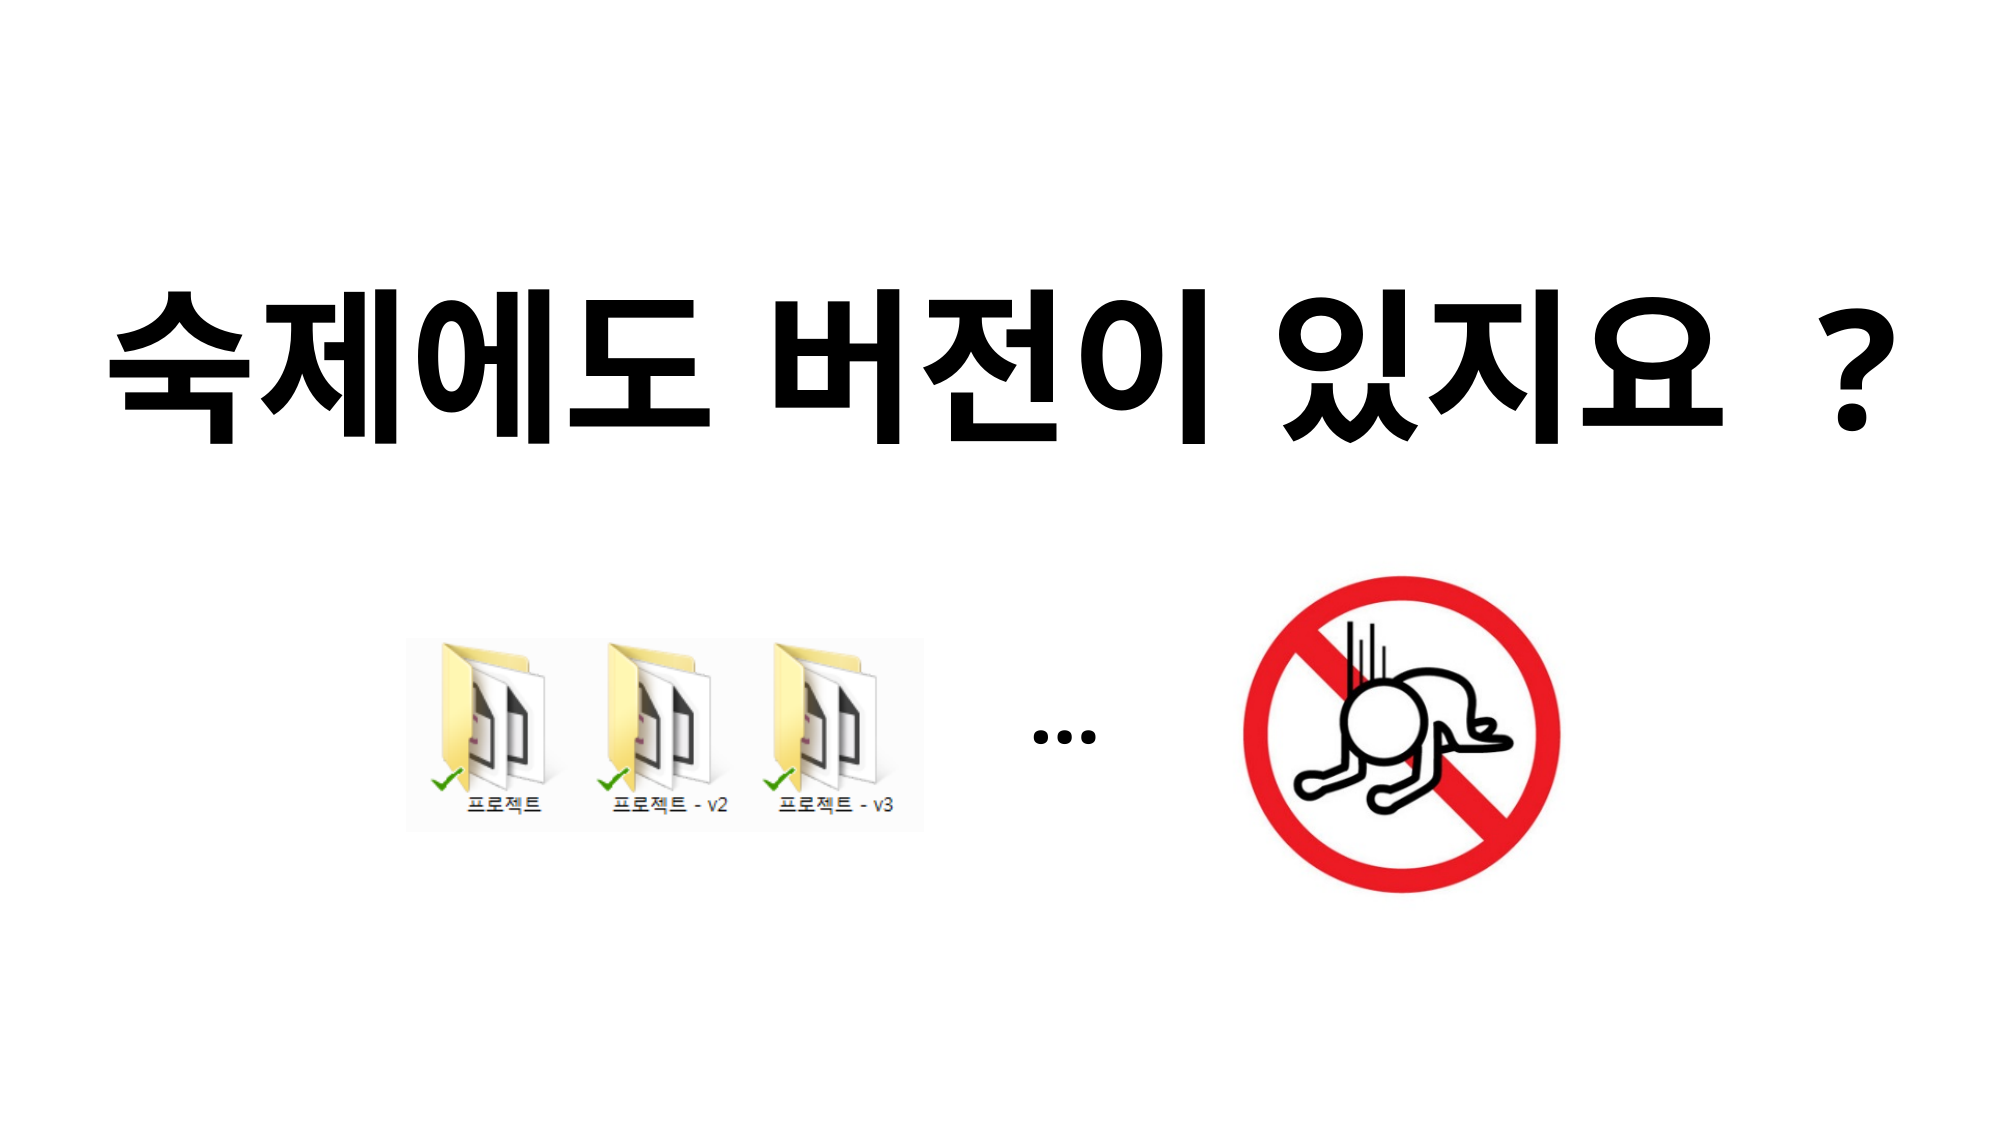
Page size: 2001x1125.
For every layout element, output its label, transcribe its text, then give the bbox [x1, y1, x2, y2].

text_box 숙제에도 버전이 있지요 ? [88, 255, 1914, 471]
picture [406, 638, 924, 833]
picture [1117, 545, 1688, 925]
text_box … [1014, 653, 1116, 768]
